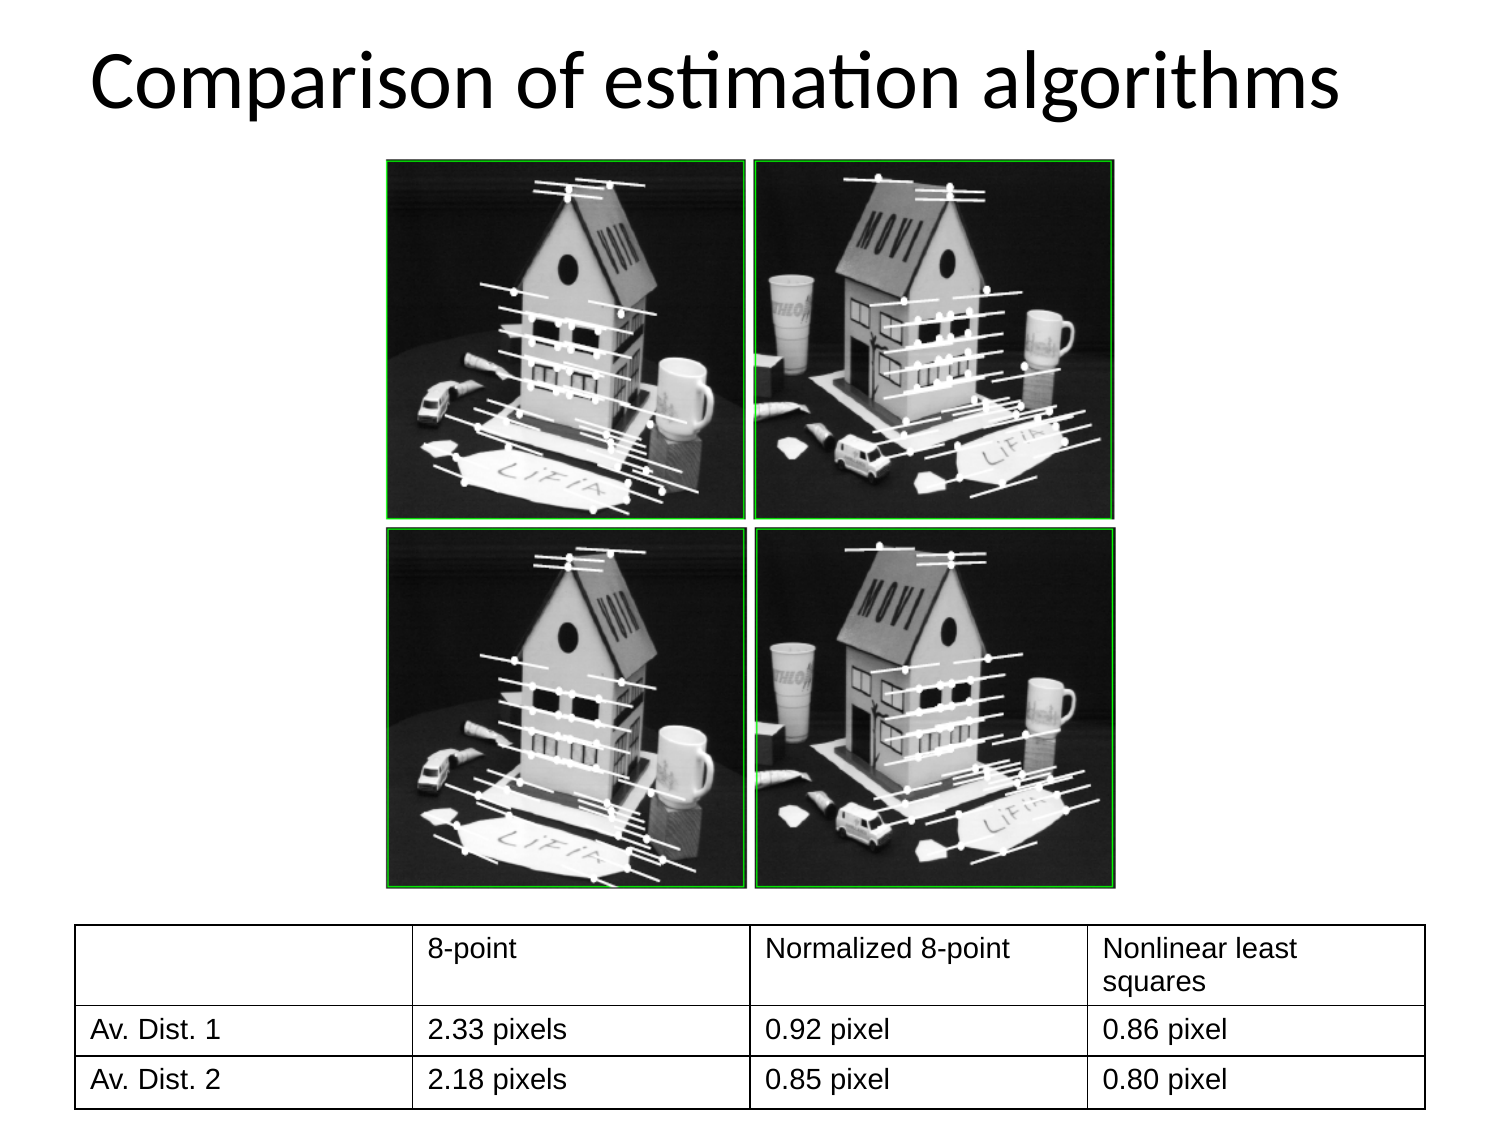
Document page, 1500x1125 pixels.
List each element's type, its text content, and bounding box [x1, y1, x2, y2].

table_cell 0.85 pixel [751, 1057, 1087, 1108]
table_cell Av. Dist. 1 [76, 1006, 412, 1055]
table_cell 0.92 pixel [751, 1006, 1087, 1055]
table_header Normalized 8-point [751, 926, 1087, 1005]
table_cell 0.86 pixel [1088, 1006, 1424, 1055]
table_header Nonlinear least squares [1088, 926, 1424, 1005]
table_cell 2.18 pixels [413, 1057, 749, 1108]
table_header 8-point [413, 926, 749, 1005]
table_cell 2.33 pixels [413, 1006, 749, 1055]
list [380, 149, 1126, 894]
table_header [76, 926, 412, 1005]
table_cell 0.80 pixel [1088, 1057, 1424, 1108]
title Comparison of estimation algorithms [74, 0, 1426, 151]
table_cell Av. Dist. 2 [76, 1057, 412, 1108]
